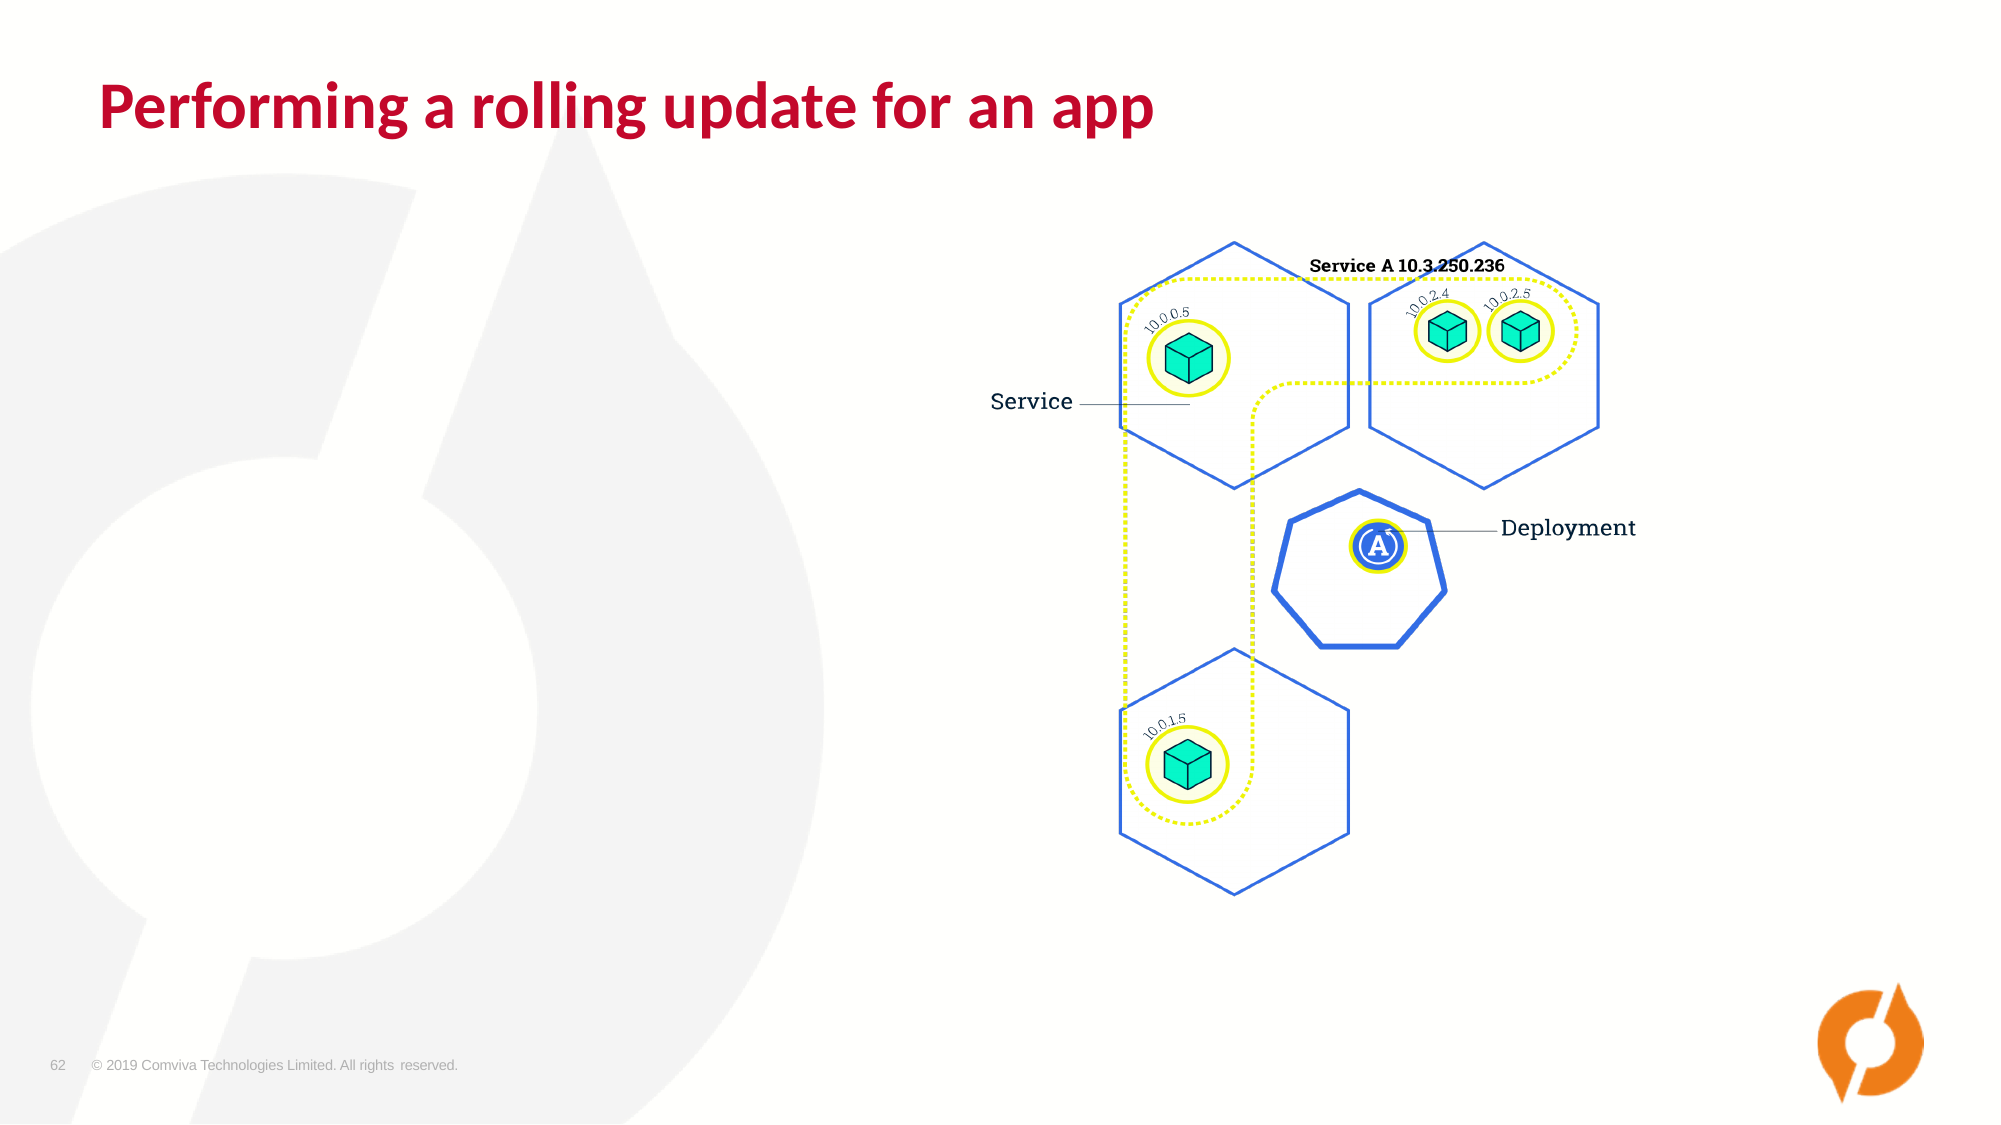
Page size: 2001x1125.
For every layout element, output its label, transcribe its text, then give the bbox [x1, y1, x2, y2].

slide_number 62 [45, 1055, 71, 1125]
footer © 2019 Comviva Technologies Limited. All rights reserved. [89, 1055, 472, 1125]
picture [0, 0, 2000, 1125]
title Performing a rolling update for an app [99, 59, 1813, 302]
